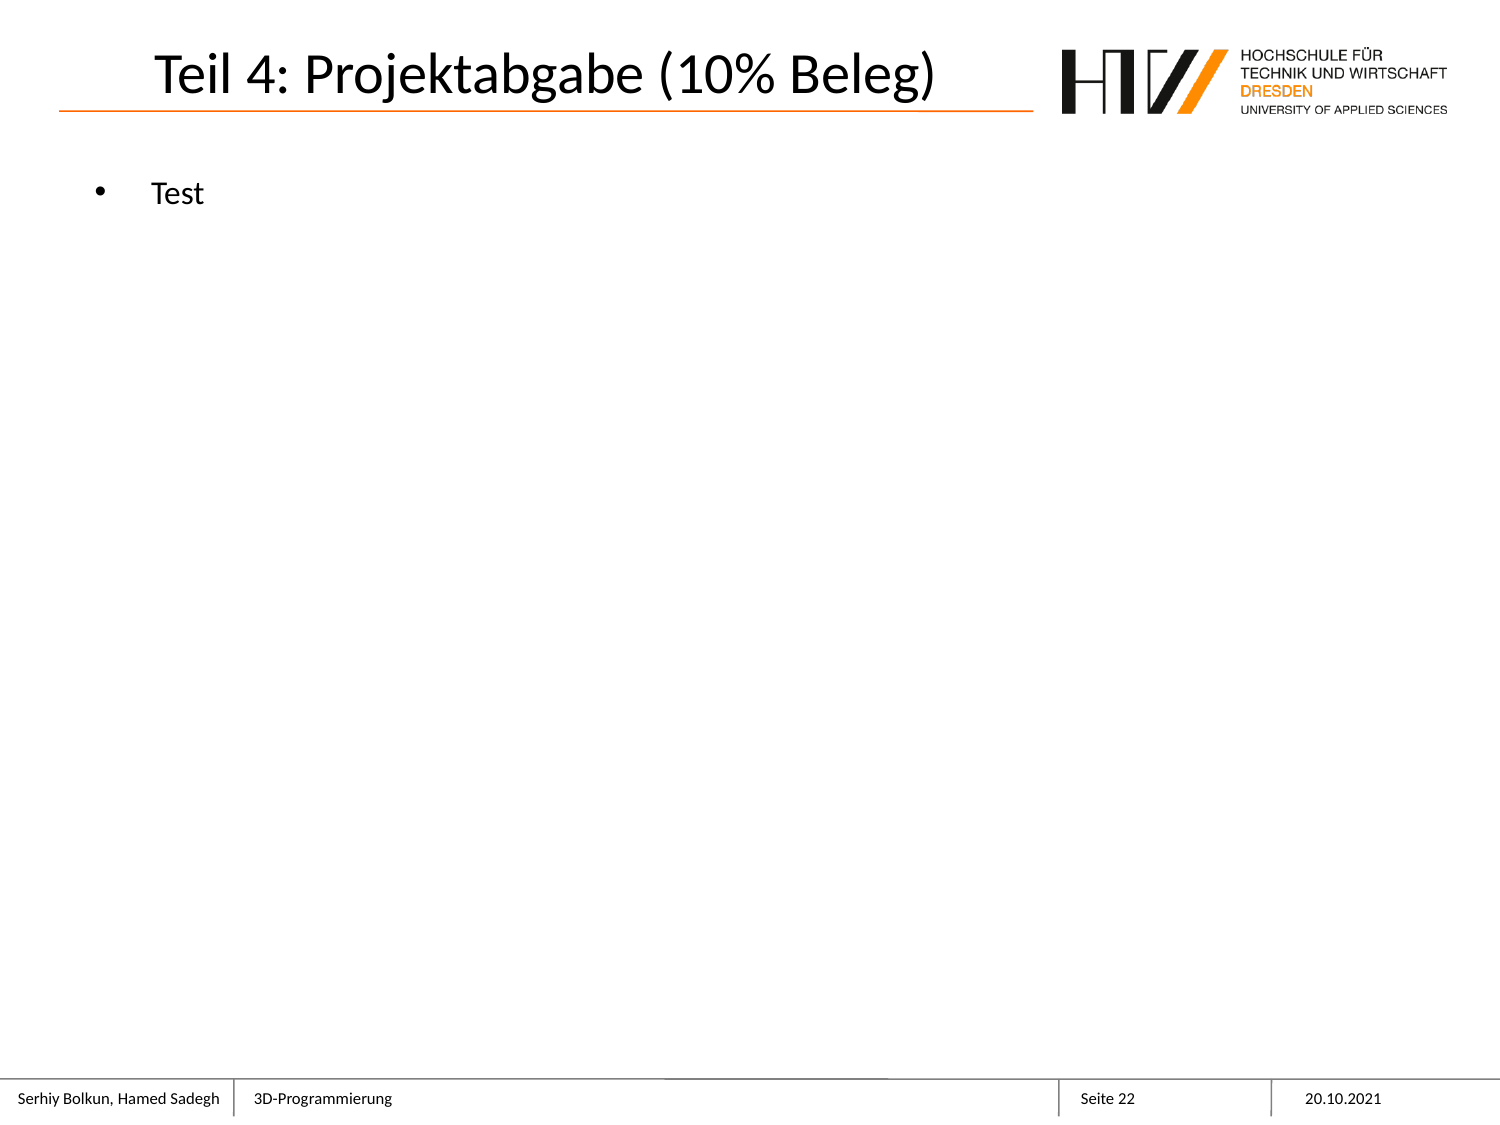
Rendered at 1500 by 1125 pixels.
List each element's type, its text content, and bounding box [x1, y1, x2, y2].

text_box 3D-Programmierung [254, 1087, 530, 1116]
text_box 20.10.2021 [1305, 1087, 1477, 1116]
text_box Seite 22 [1080, 1087, 1247, 1116]
list Test [79, 164, 1430, 1043]
picture [1062, 47, 1447, 114]
text_box Serhiy Bolkun, Hamed Sadegh [17, 1087, 247, 1116]
title Teil 4: Projektabgabe (10% Beleg) [0, 0, 1222, 164]
